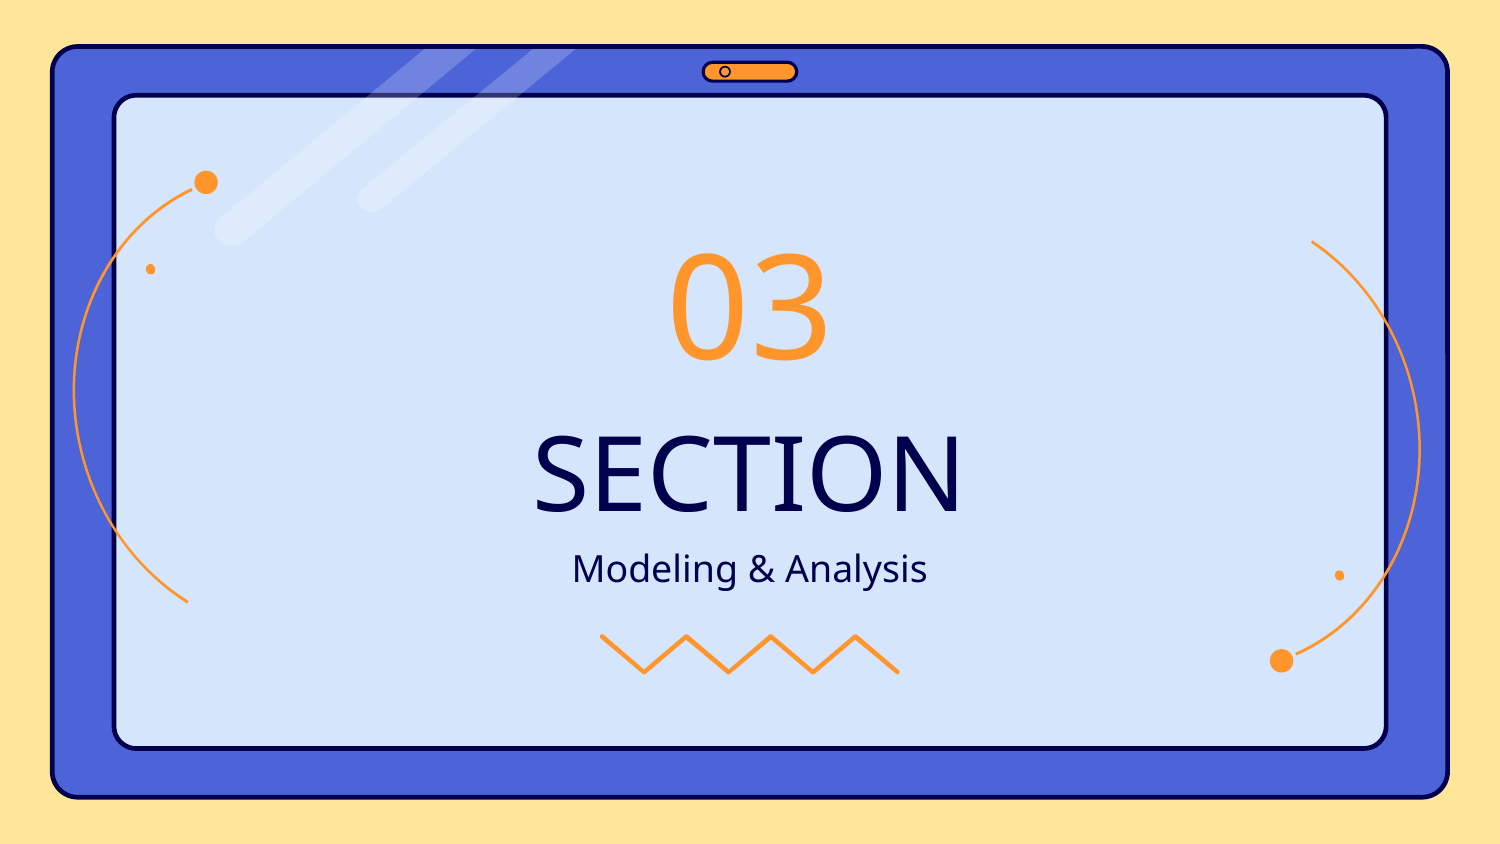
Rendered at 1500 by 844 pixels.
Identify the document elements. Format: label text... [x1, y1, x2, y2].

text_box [1389, 678, 1445, 682]
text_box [55, 624, 111, 628]
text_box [42, 174, 271, 619]
text_box [599, 634, 900, 675]
title SECTION [408, 359, 1092, 533]
title 03 [408, 243, 1092, 359]
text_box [1223, 226, 1451, 671]
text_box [1389, 222, 1445, 226]
subtitle Modeling & Analysis [408, 545, 1092, 601]
